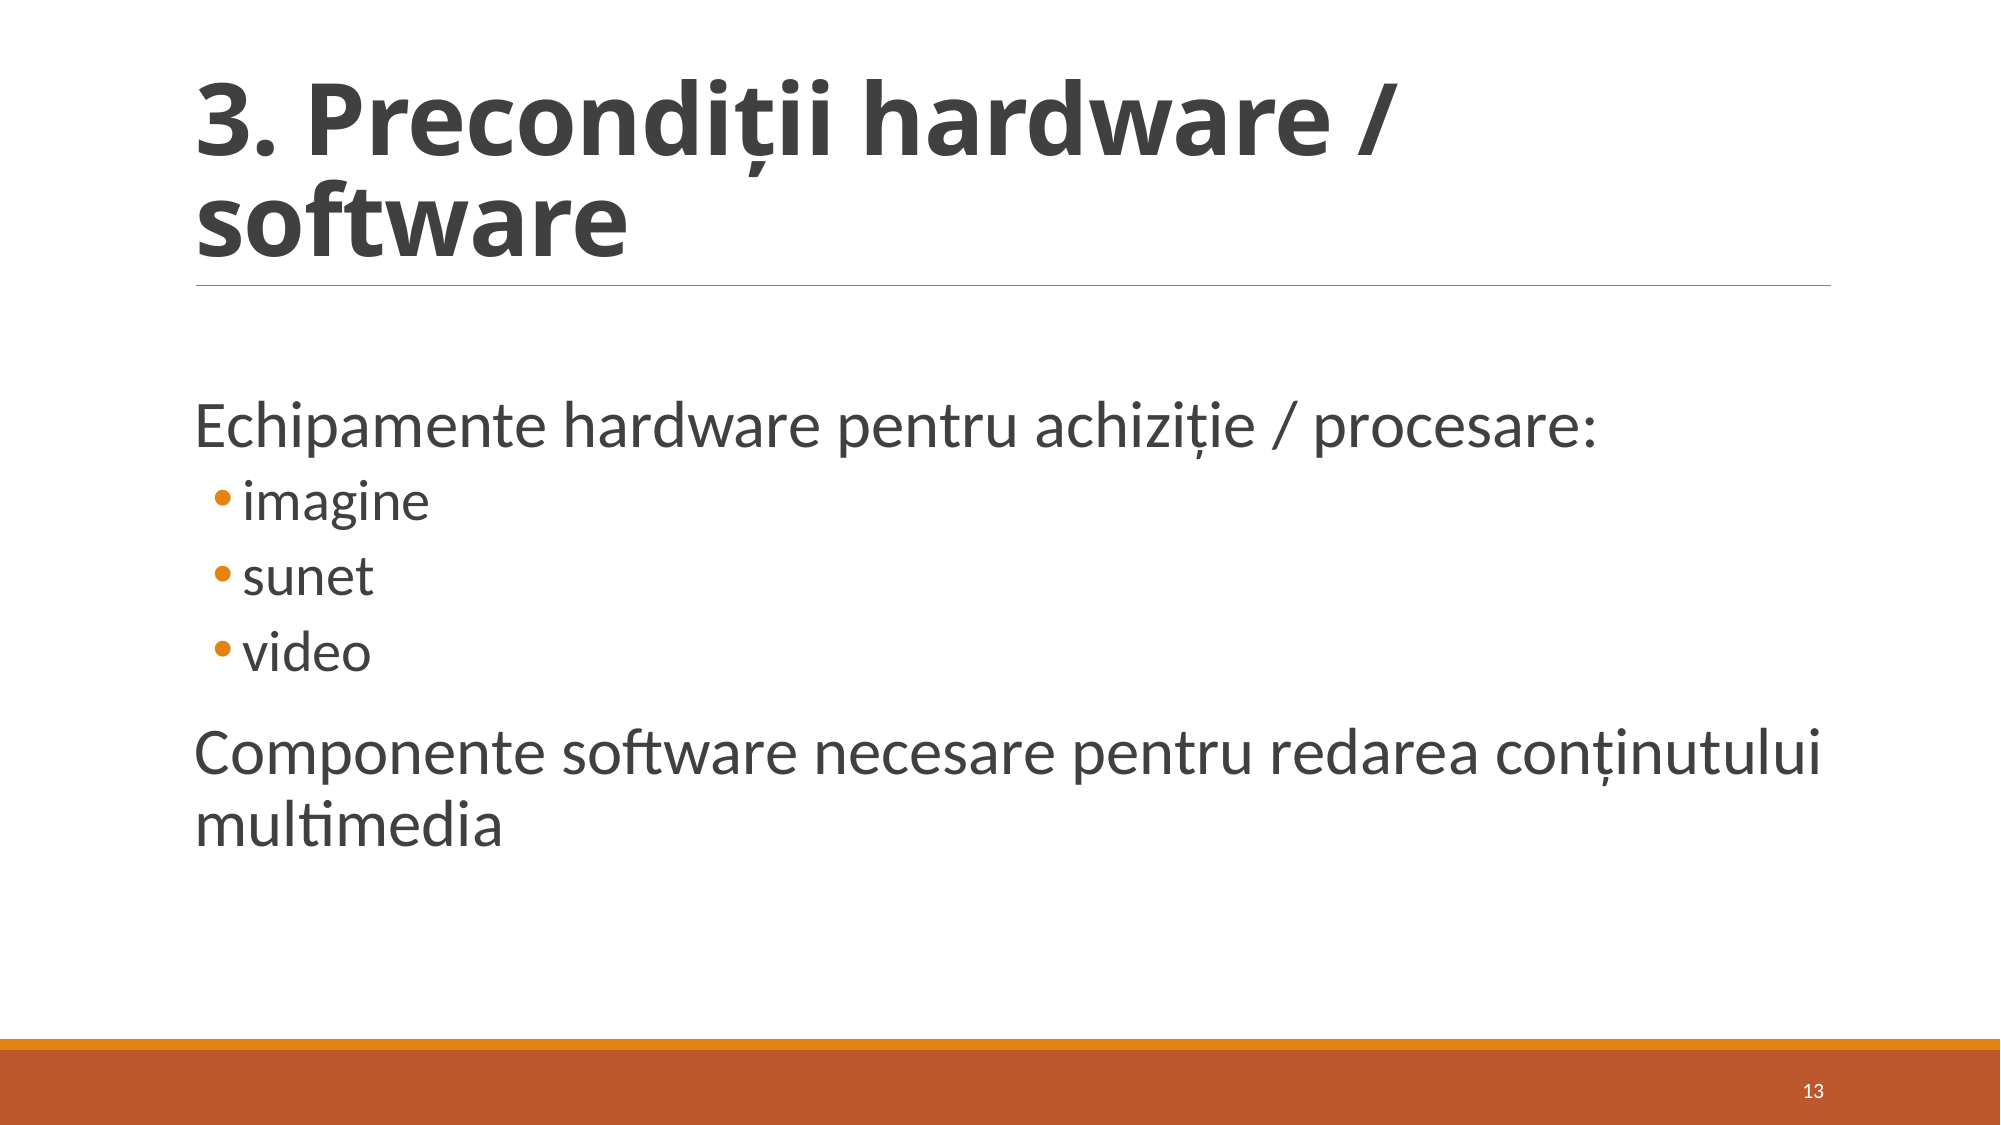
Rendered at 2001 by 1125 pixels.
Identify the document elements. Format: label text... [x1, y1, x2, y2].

title 3. Precondiții hardware / software [179, 47, 1830, 285]
list Echipamente hardware pentru achiziție / procesare: imagine sunet video Componente software necesare pentru redarea conținutului multimedia [179, 302, 1830, 963]
slide_number 13 [1624, 1059, 1840, 1120]
